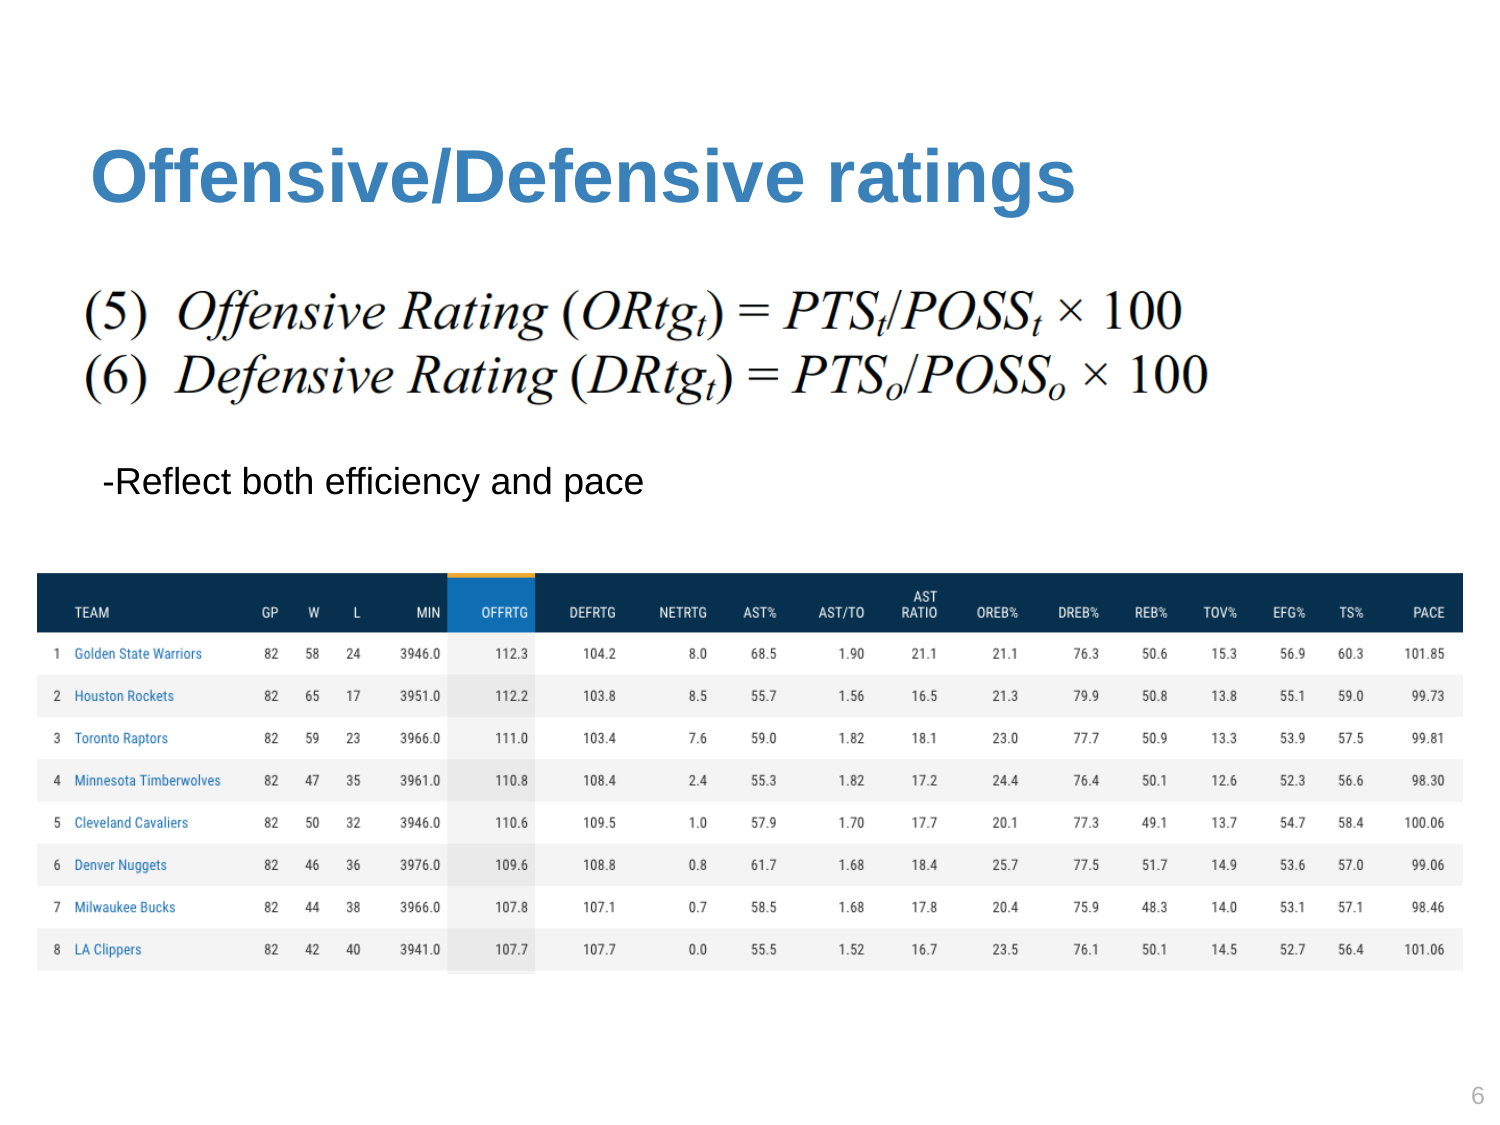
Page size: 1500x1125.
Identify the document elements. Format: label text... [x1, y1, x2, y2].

title Offensive/Defensive ratings [75, 45, 1425, 187]
list [75, 187, 1425, 525]
text_box -Reflect both efficiency and pace [87, 450, 838, 510]
slide_number 5 [1149, 1065, 1500, 1125]
picture [37, 571, 1463, 974]
picture [62, 249, 1224, 442]
